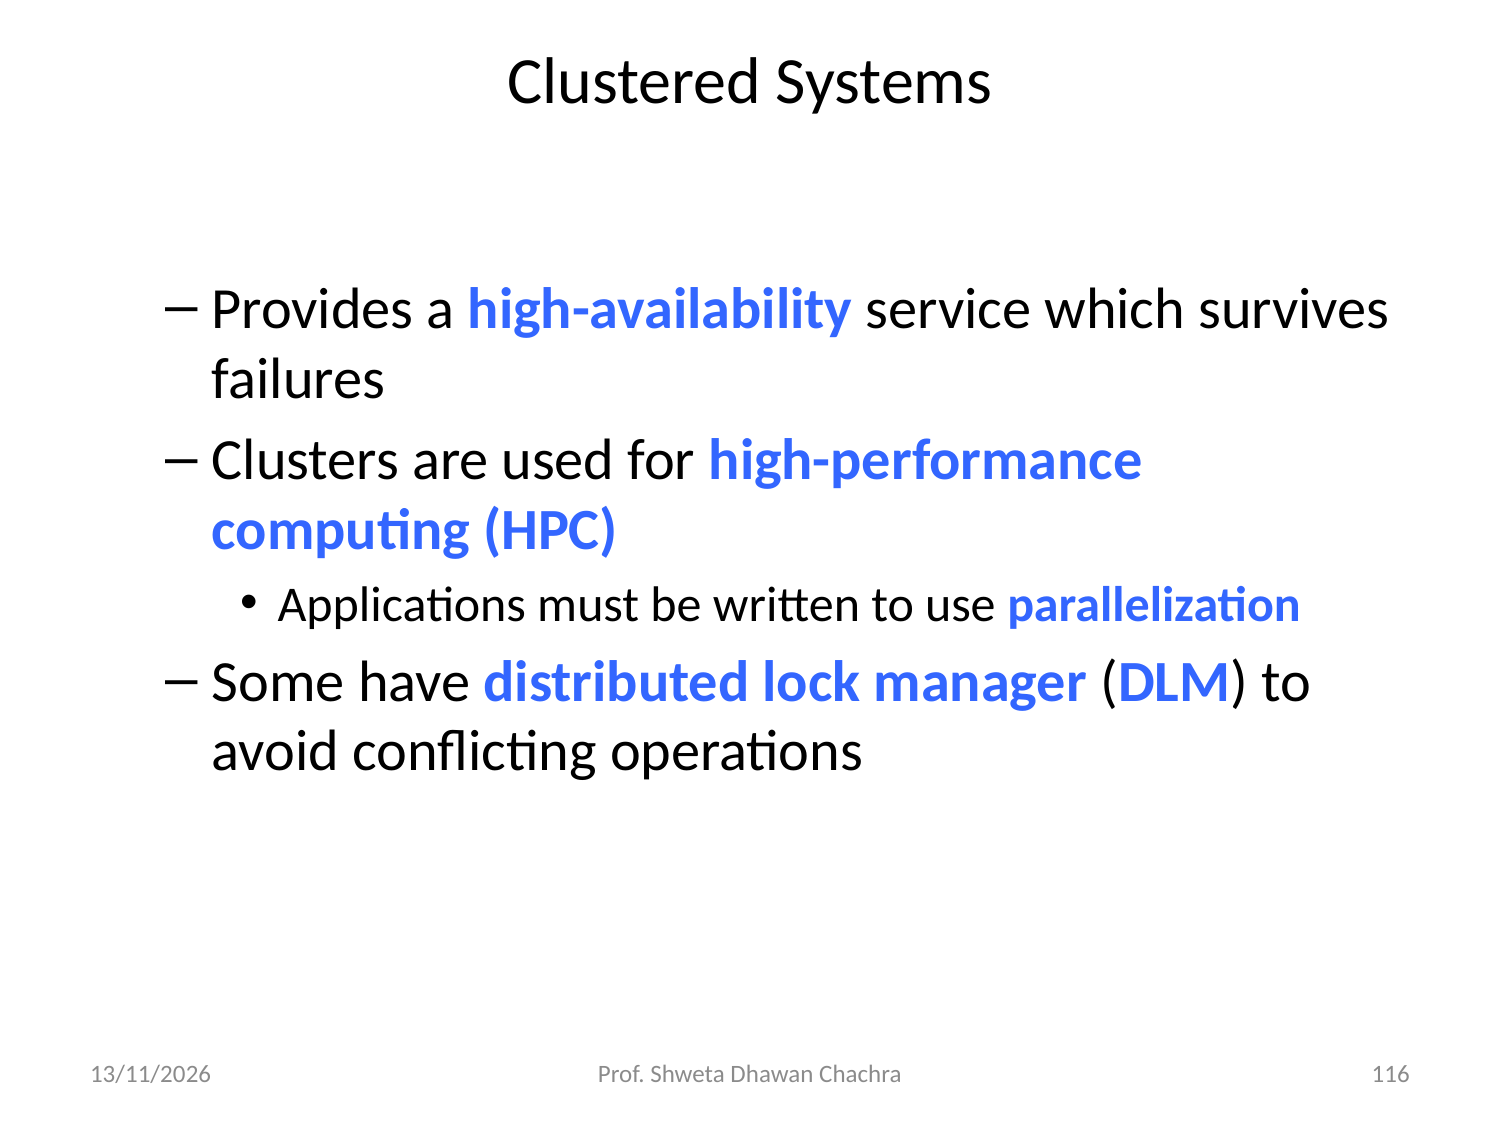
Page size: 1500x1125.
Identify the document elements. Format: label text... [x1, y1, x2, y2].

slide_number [75, 1042, 425, 1103]
slide_number 116 [1074, 1042, 1425, 1103]
title Clustered Systems [75, 29, 1425, 125]
list Provides a high-availability service which survives failures Clusters are used for high-performance computing (HPC) Applications must be written to use parallelization Some have distributed lock manager (DLM) to avoid conflicting operations [75, 262, 1425, 1005]
footer Prof. Shweta Dhawan Chachra [512, 1042, 988, 1103]
